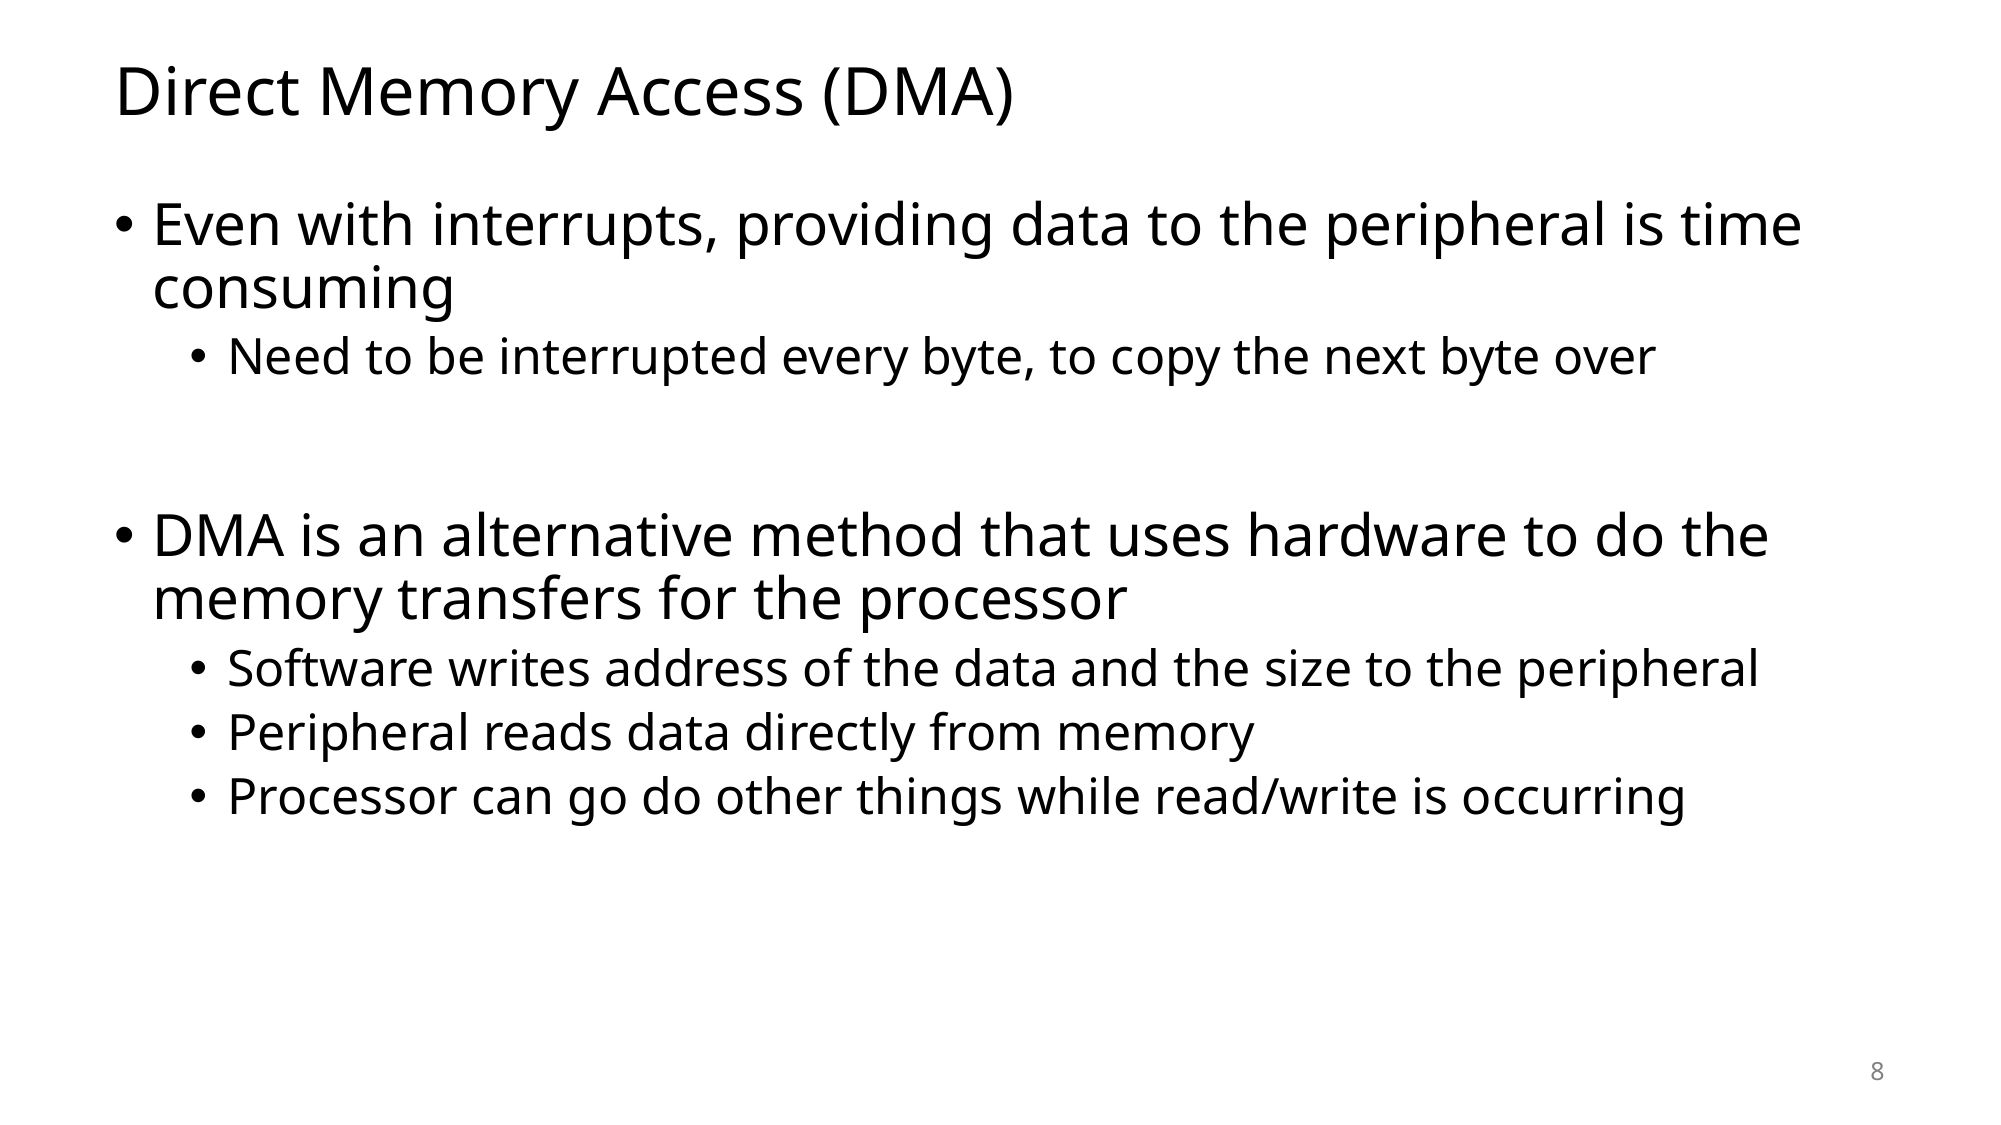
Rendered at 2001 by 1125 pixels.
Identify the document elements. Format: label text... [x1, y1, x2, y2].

title Direct Memory Access (DMA) [99, 37, 1900, 150]
slide_number 8 [1749, 1042, 1900, 1103]
list Even with interrupts, providing data to the peripheral is time consuming Need to be interrupted every byte, to copy the next byte over DMA is an alternative method that uses hardware to do the memory transfers for the processor Software writes address of the data and the size to the peripheral Peripheral reads data directly from memory Processor can go do other things while read/write is occurring [99, 187, 1900, 1013]
